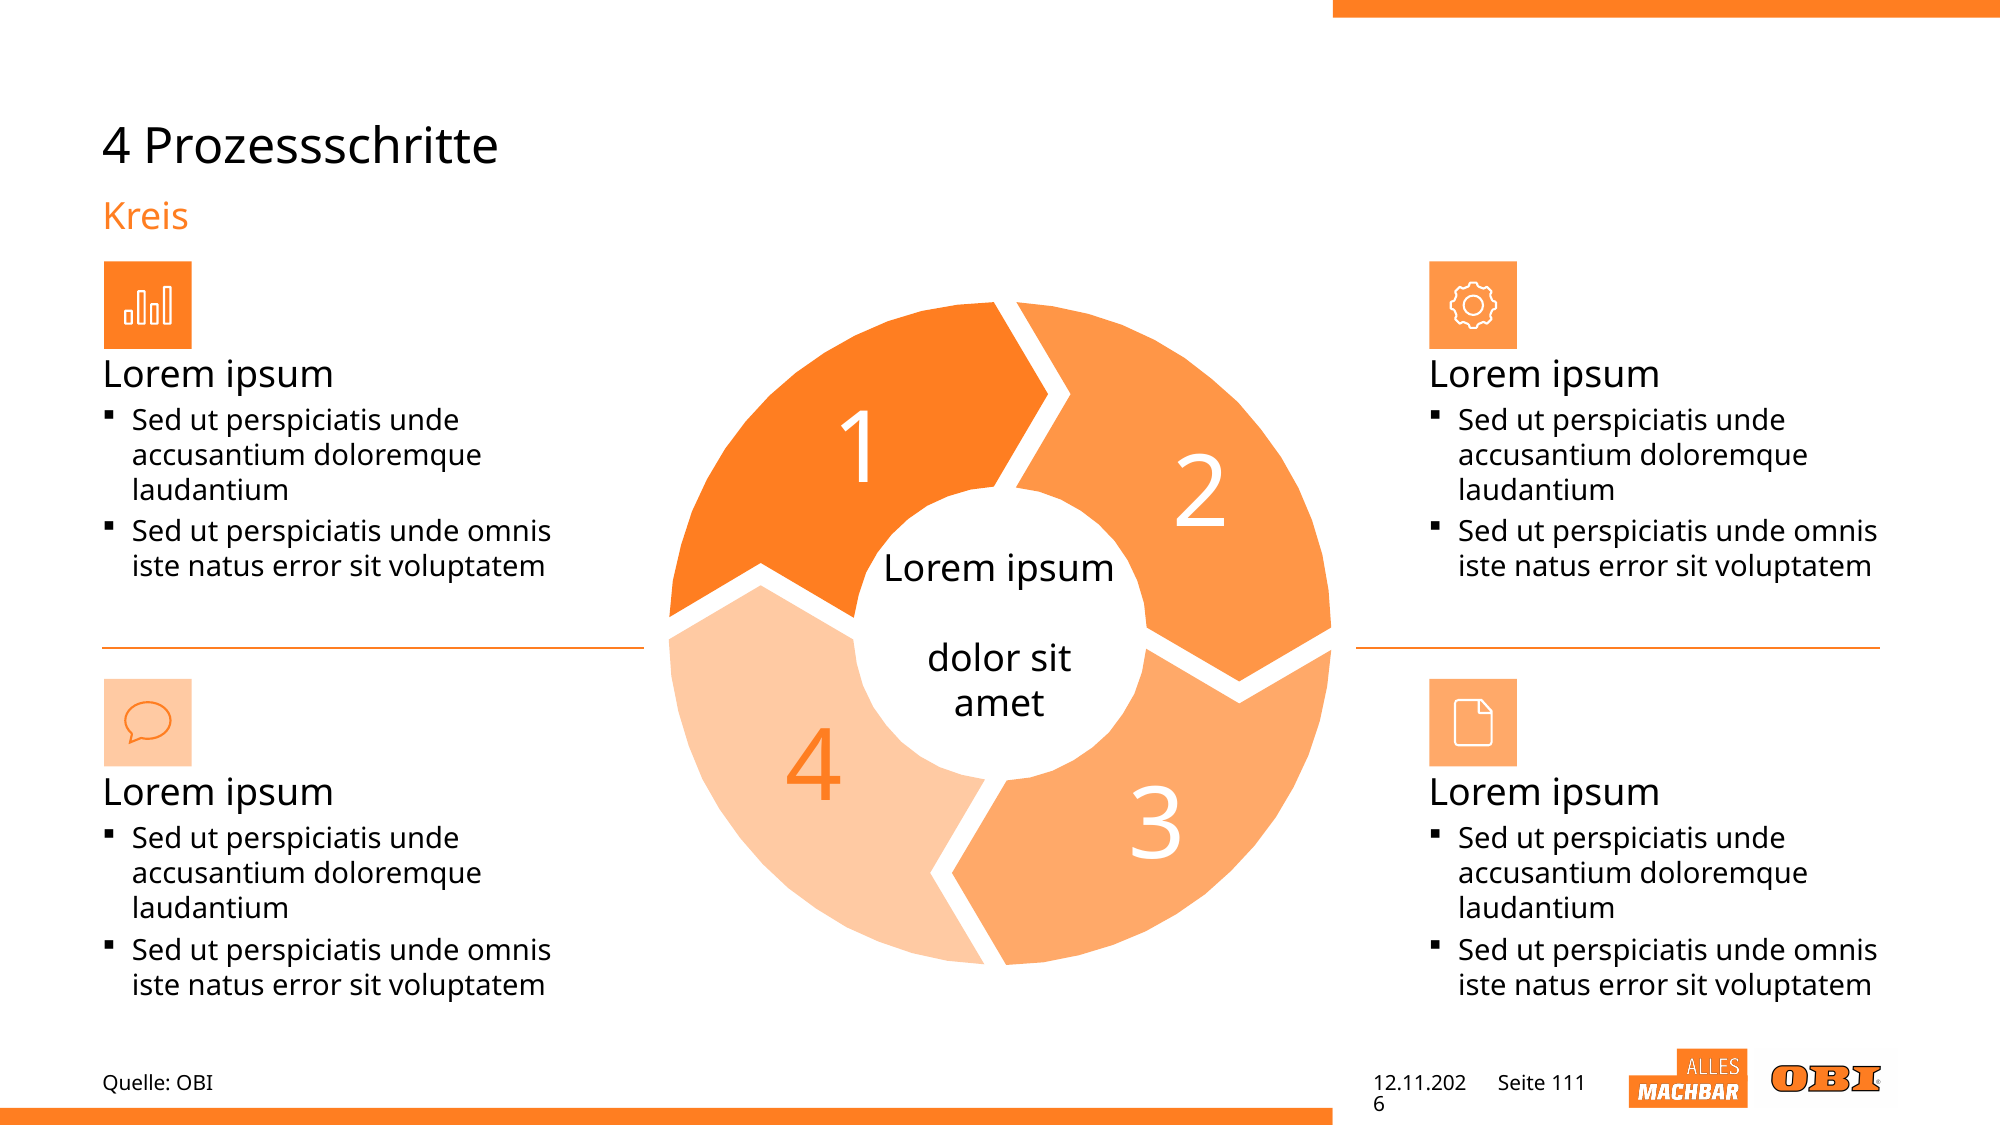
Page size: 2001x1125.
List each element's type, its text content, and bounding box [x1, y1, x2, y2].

text_box Lorem ipsum Sed ut perspiciatis unde accusantium doloremque laudantium Sed ut perspiciatis unde omnis iste natus error sit voluptatem [1428, 350, 1880, 583]
text_box Lorem ipsum Sed ut perspiciatis unde accusantium doloremque laudantium Sed ut perspiciatis unde omnis iste natus error sit voluptatem [102, 768, 572, 1001]
text_box [103, 678, 193, 767]
title 4 Prozessschritte [102, 112, 1880, 174]
list Kreis [102, 192, 1880, 238]
text_box [1449, 281, 1498, 329]
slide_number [1373, 1071, 1475, 1097]
text_box [1453, 698, 1493, 747]
text_box [150, 303, 159, 325]
text_box [124, 309, 133, 325]
text_box [124, 701, 172, 745]
text_box Lorem ipsum Sed ut perspiciatis unde accusantium doloremque laudantium Sed ut perspiciatis unde omnis iste natus error sit voluptatem [102, 350, 572, 583]
footer Quelle: OBI [102, 1071, 1271, 1097]
text_box [137, 290, 146, 325]
slide_number Seite 111 [1497, 1071, 1588, 1097]
text_box [162, 285, 172, 325]
text_box [1428, 678, 1518, 767]
text_box [103, 260, 193, 350]
text_box [1428, 260, 1518, 350]
picture [1638, 1058, 1739, 1100]
text_box Lorem ipsum Sed ut perspiciatis unde accusantium doloremque laudantium Sed ut perspiciatis unde omnis iste natus error sit voluptatem [1428, 768, 1880, 1001]
picture [1754, 1048, 1898, 1107]
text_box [668, 302, 1332, 965]
